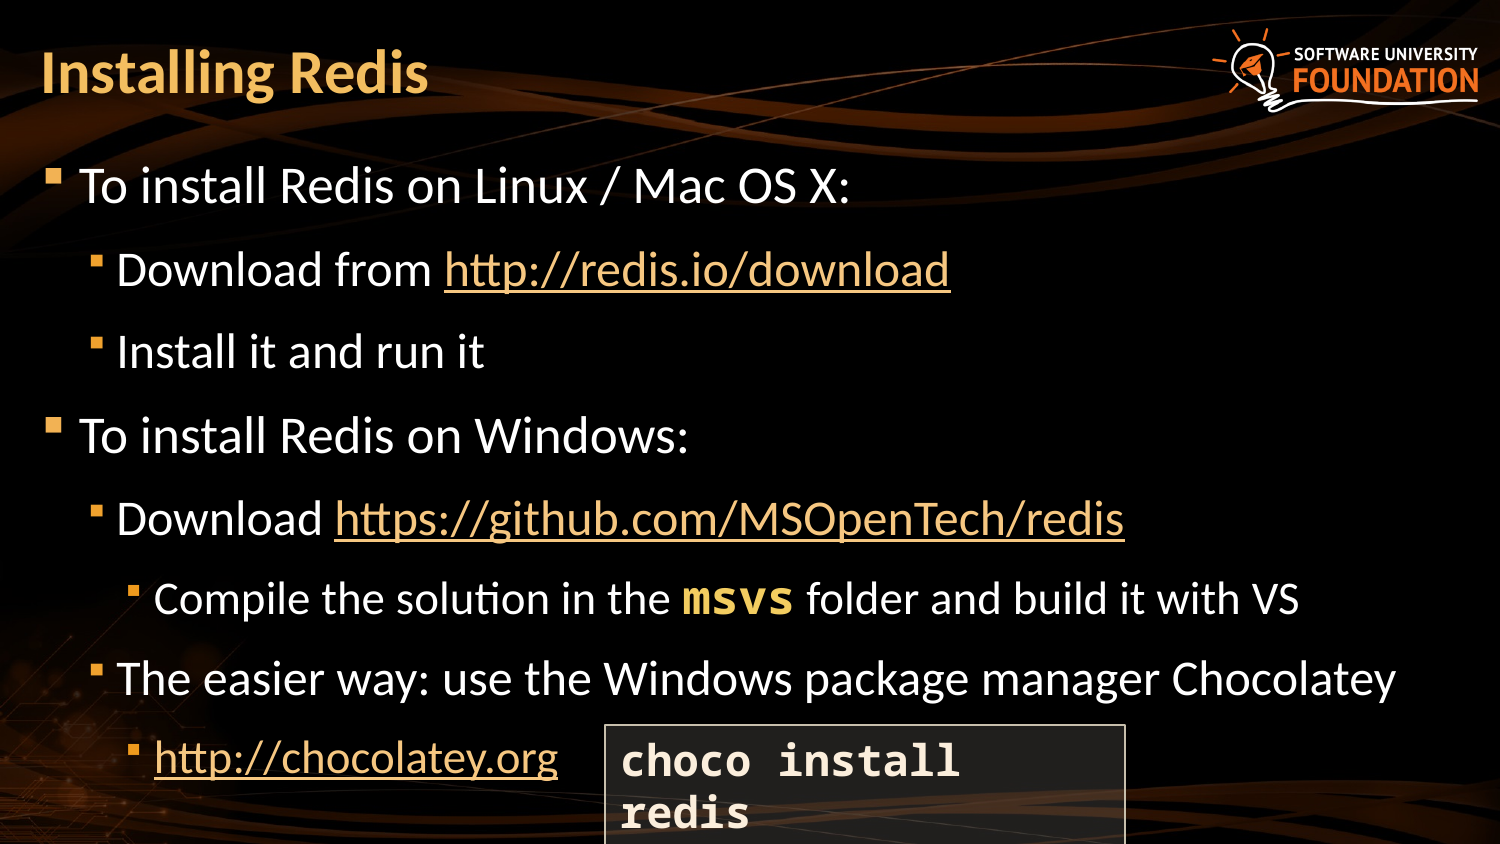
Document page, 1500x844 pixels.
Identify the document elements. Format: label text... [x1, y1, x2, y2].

picture [0, 0, 1500, 844]
title Installing Redis [23, 4, 1202, 142]
text_box choco install redis [605, 725, 1125, 844]
list To install Redis on Linux / Mac OS X: Download from http://redis.io/download Install it and run it To install Redis on Windows: Download https://github.com/MSOpenTech/redis Compile the solution in the msvs folder and build it with VS The easier way: use the Windows package manager Chocolatey http://chocolatey.org [23, 141, 1477, 827]
